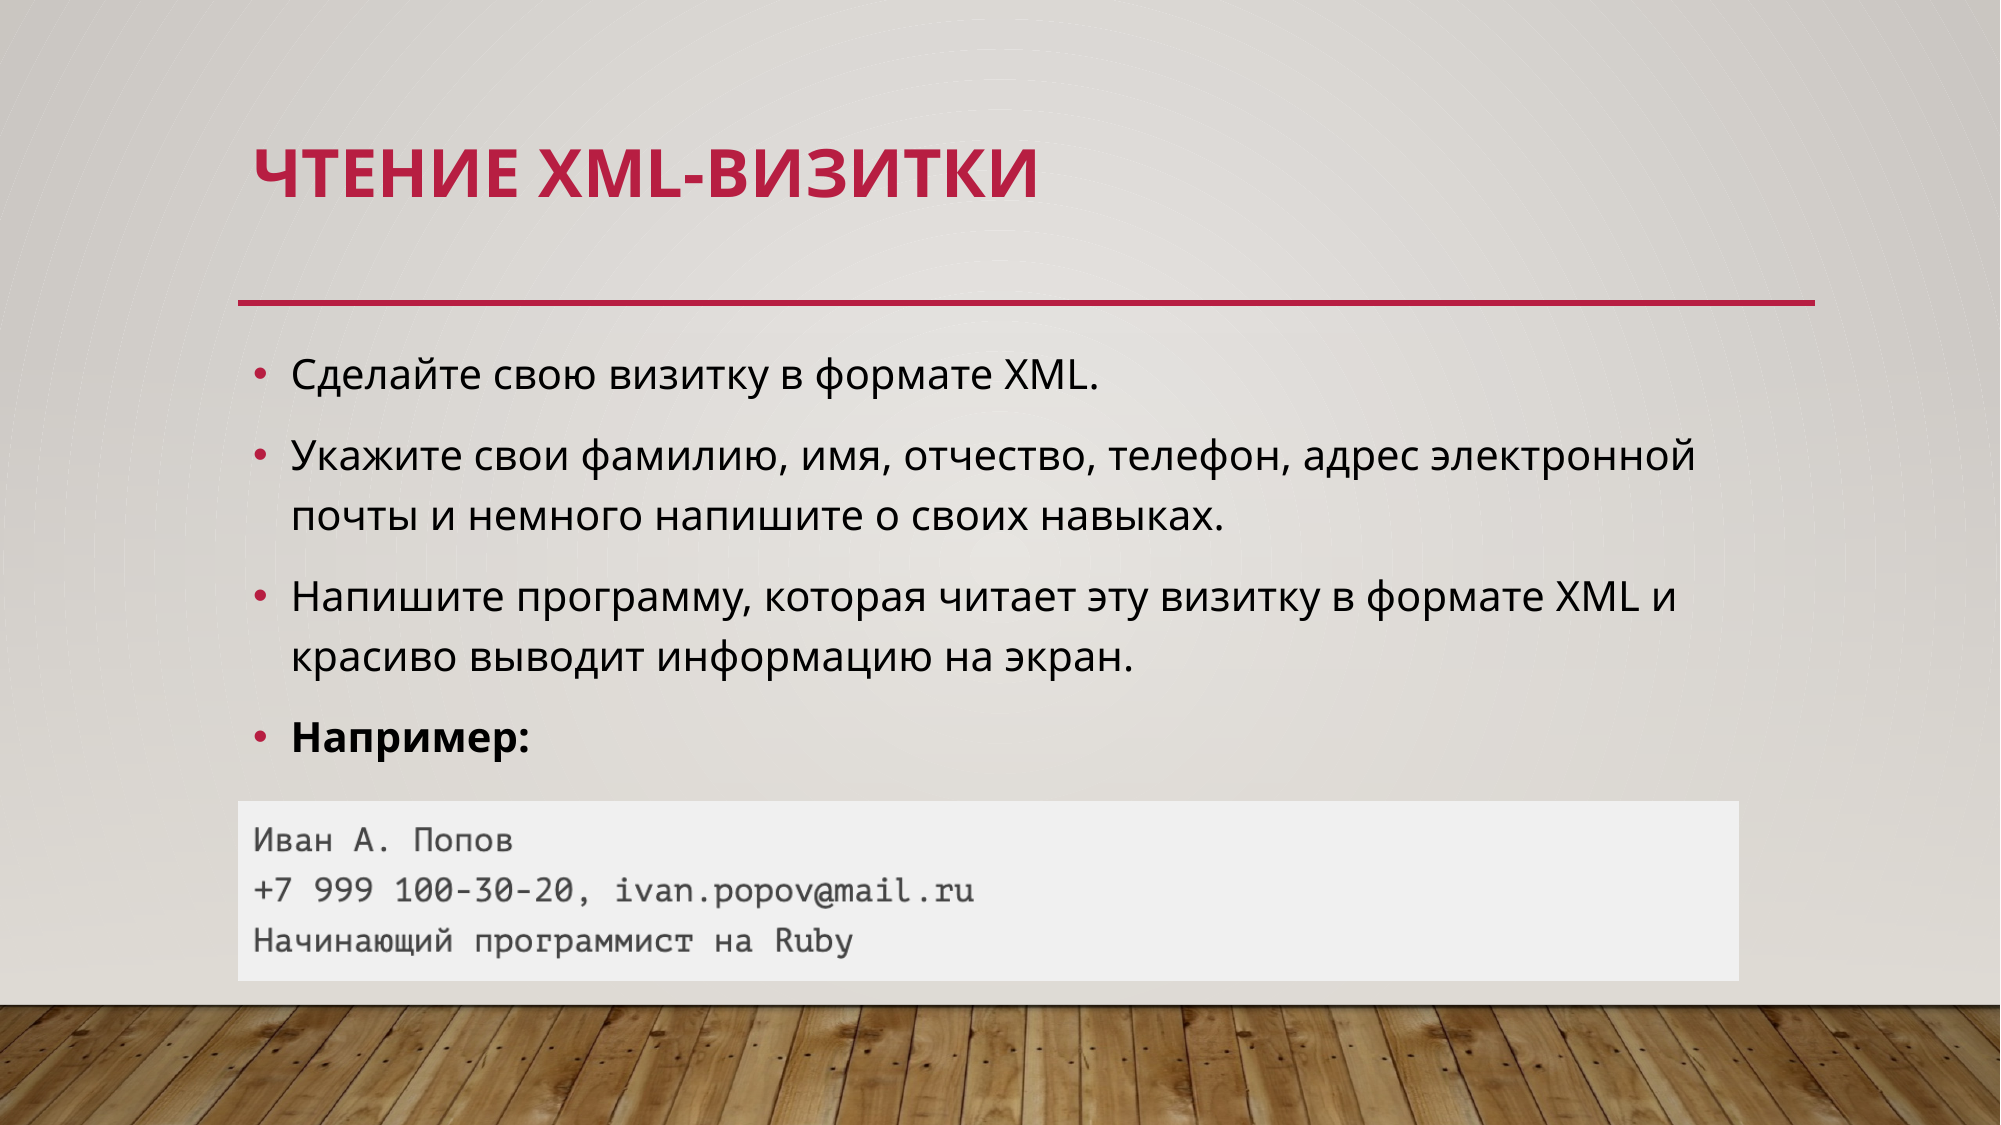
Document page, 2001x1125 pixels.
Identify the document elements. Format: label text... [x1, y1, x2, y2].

title Чтение xml-визитки [238, 131, 1814, 305]
list Сделайте свою визитку в формате XML. Укажите свои фамилию, имя, отчество, телефон, адрес электронной почты и немного напишите о своих навыках. Напишите программу, которая читает эту визитку в формате XML и красиво выводит информацию на экран. Например: [238, 330, 1814, 775]
picture [237, 801, 1739, 981]
picture [0, 1005, 2000, 1125]
